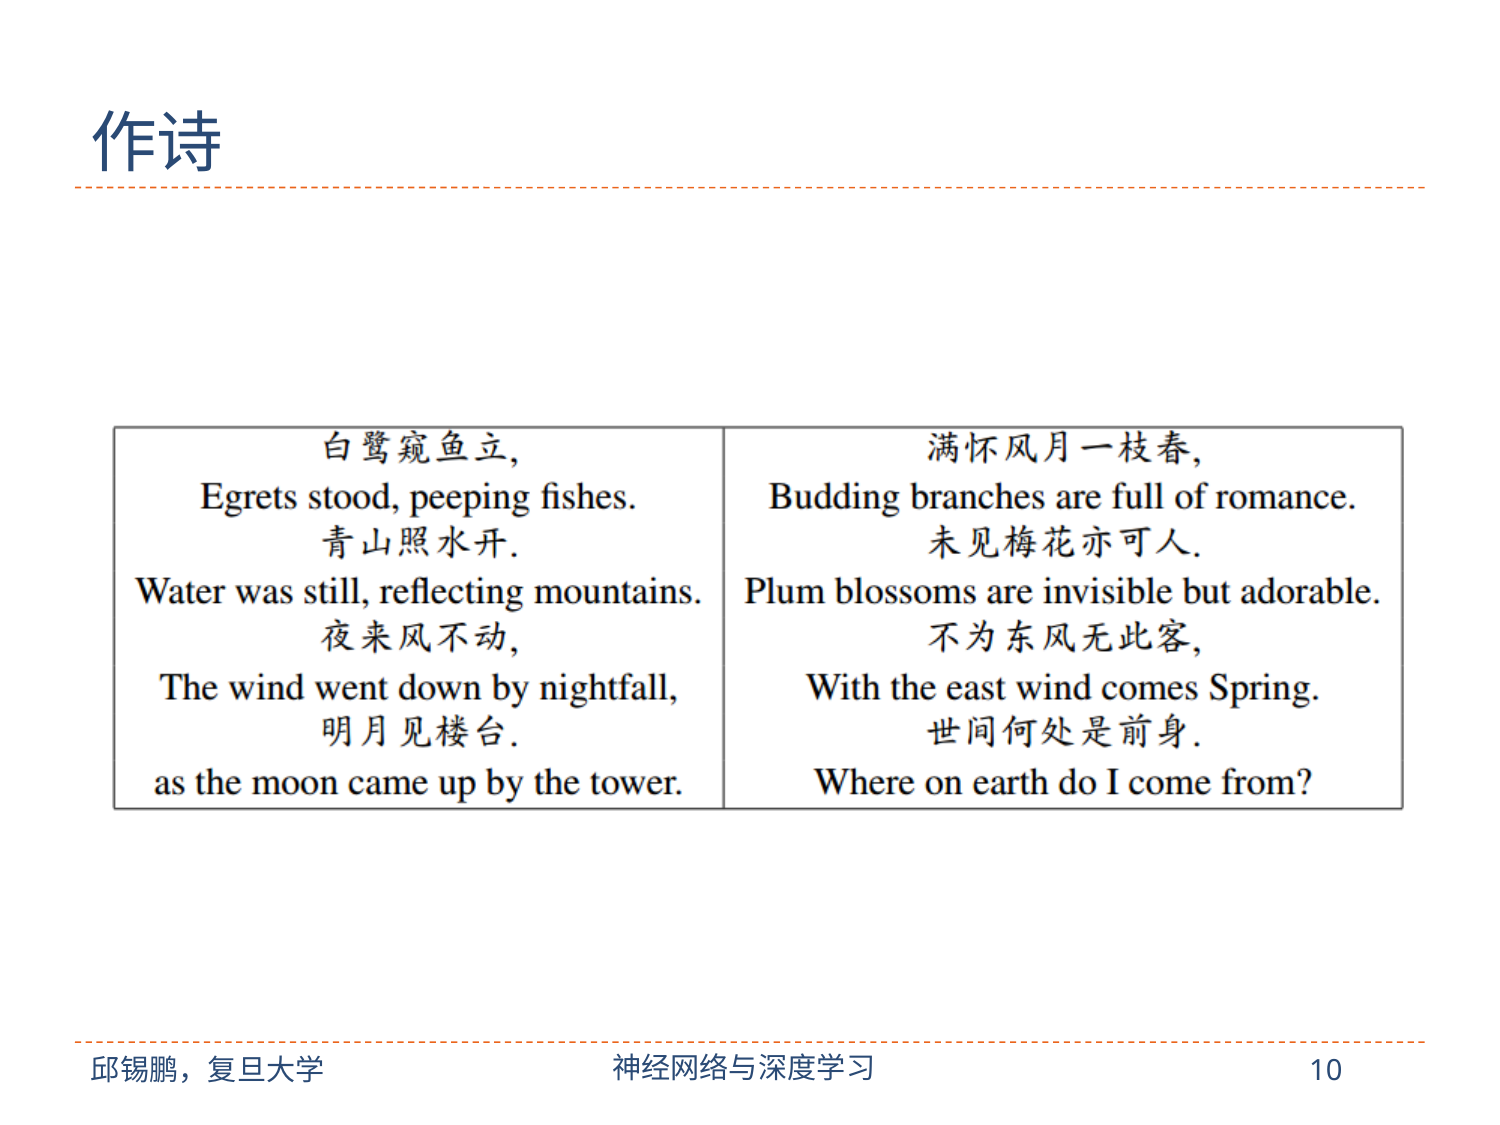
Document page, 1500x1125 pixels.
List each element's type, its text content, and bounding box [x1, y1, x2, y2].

title 作诗 [75, 24, 1425, 188]
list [74, 377, 1426, 832]
